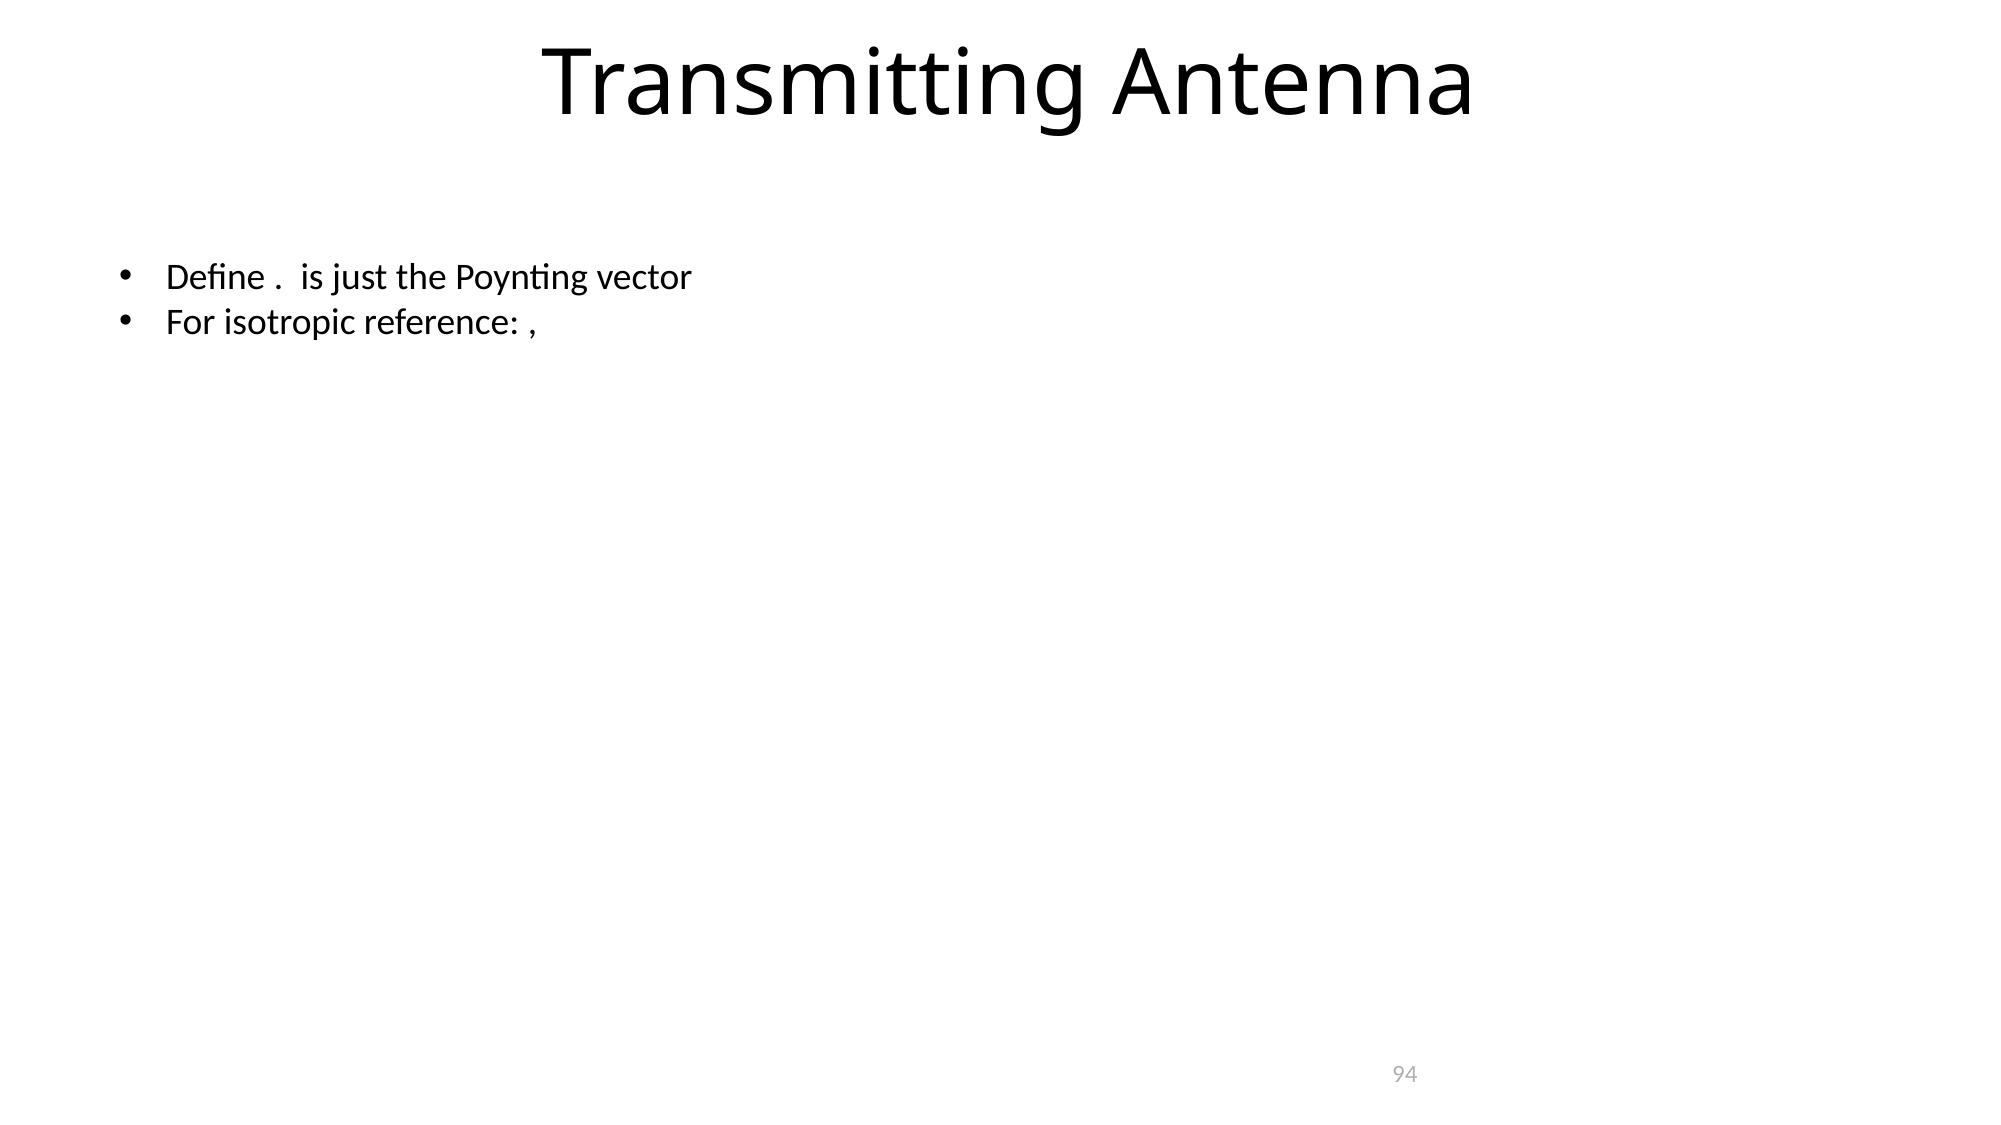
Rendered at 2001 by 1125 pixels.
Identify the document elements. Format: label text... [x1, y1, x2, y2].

slide_number 94 [1074, 738, 1425, 1125]
text_box Transmitting Antenna [54, 23, 1966, 134]
